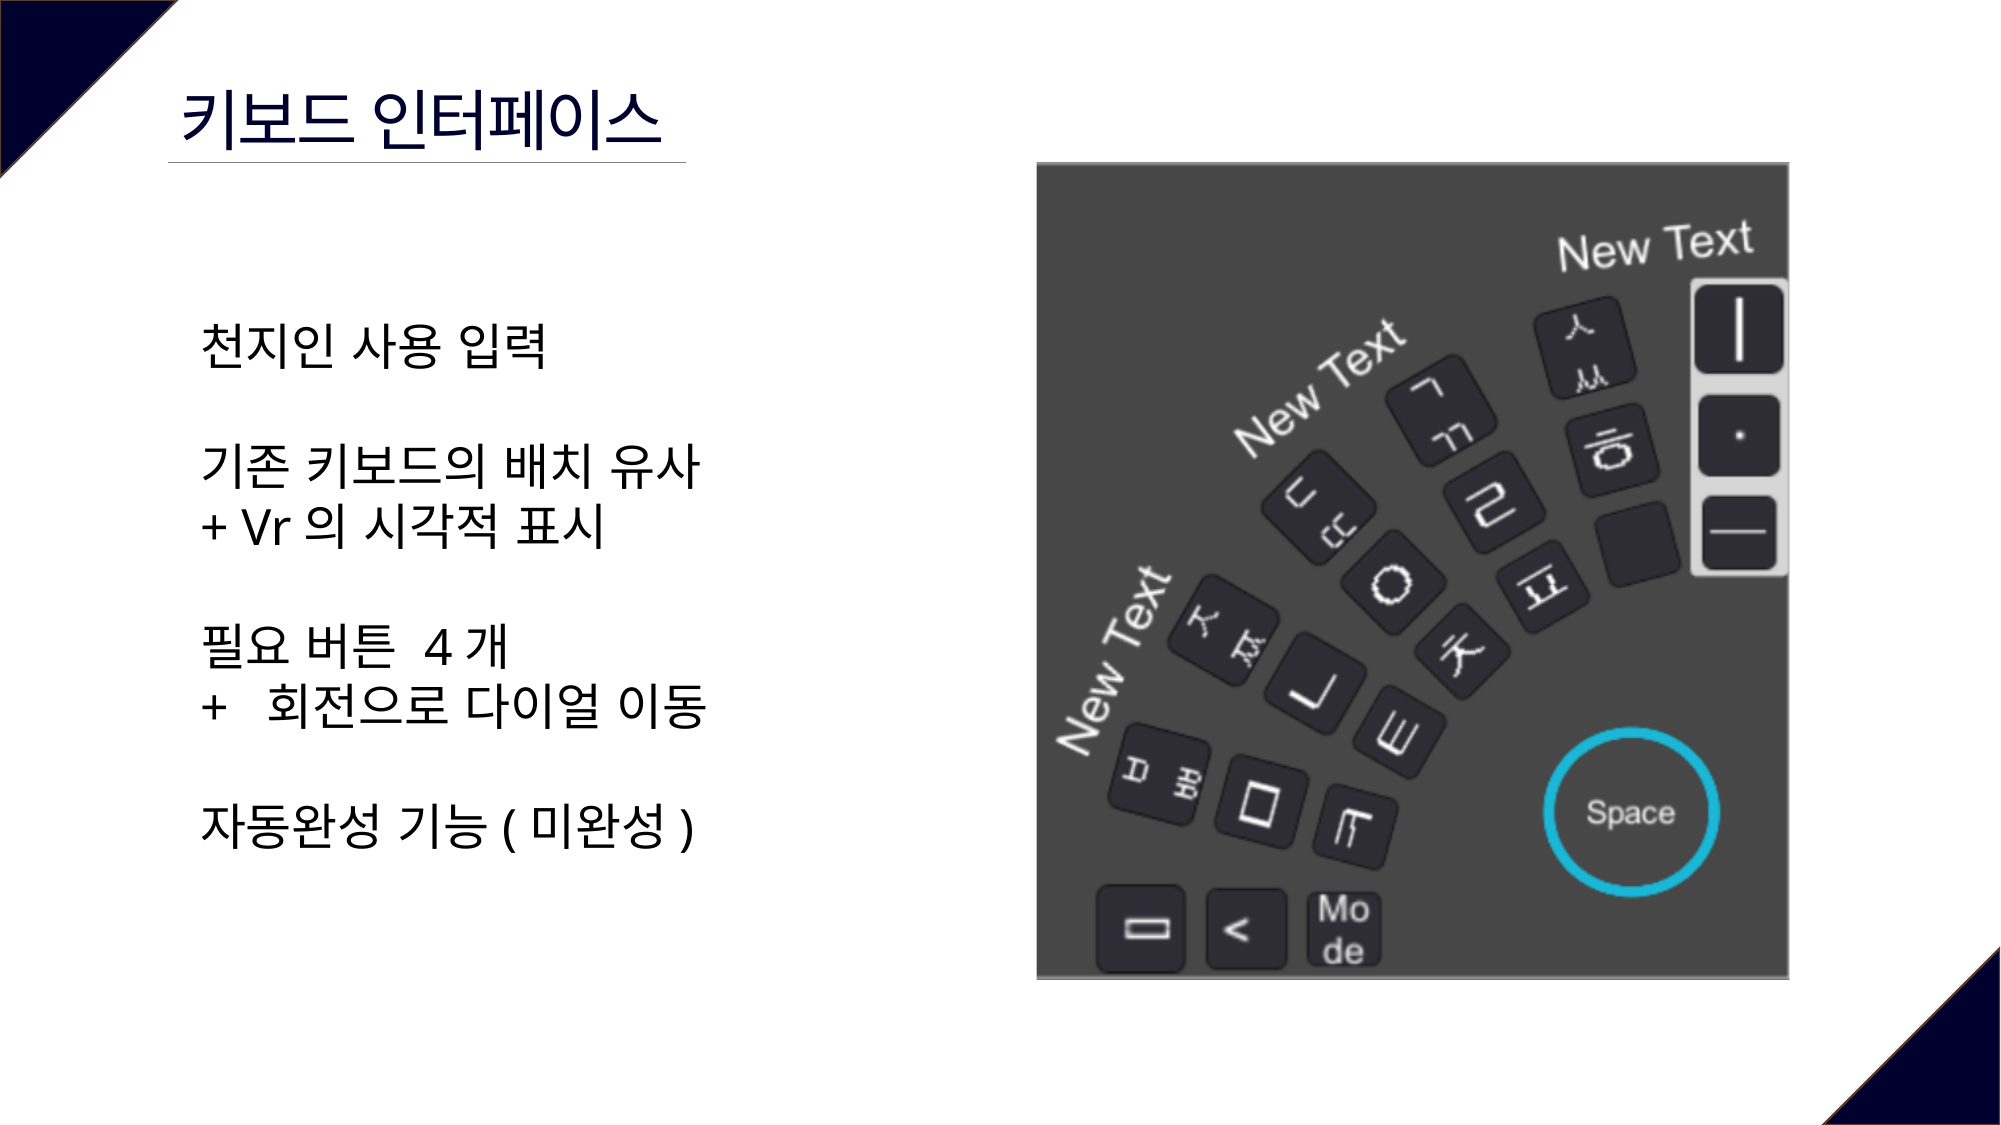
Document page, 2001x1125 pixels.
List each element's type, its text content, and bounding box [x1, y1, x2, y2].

text_box 키보드 인터페이스 [164, 71, 681, 166]
picture [1036, 162, 1790, 980]
text_box 천지인 사용 입력 기존 키보드의 배치 유사 + Vr의 시각적 표시 필요 버튼 4개 + 회전으로 다이얼 이동 자동완성 기능(미완성) [185, 258, 897, 1013]
